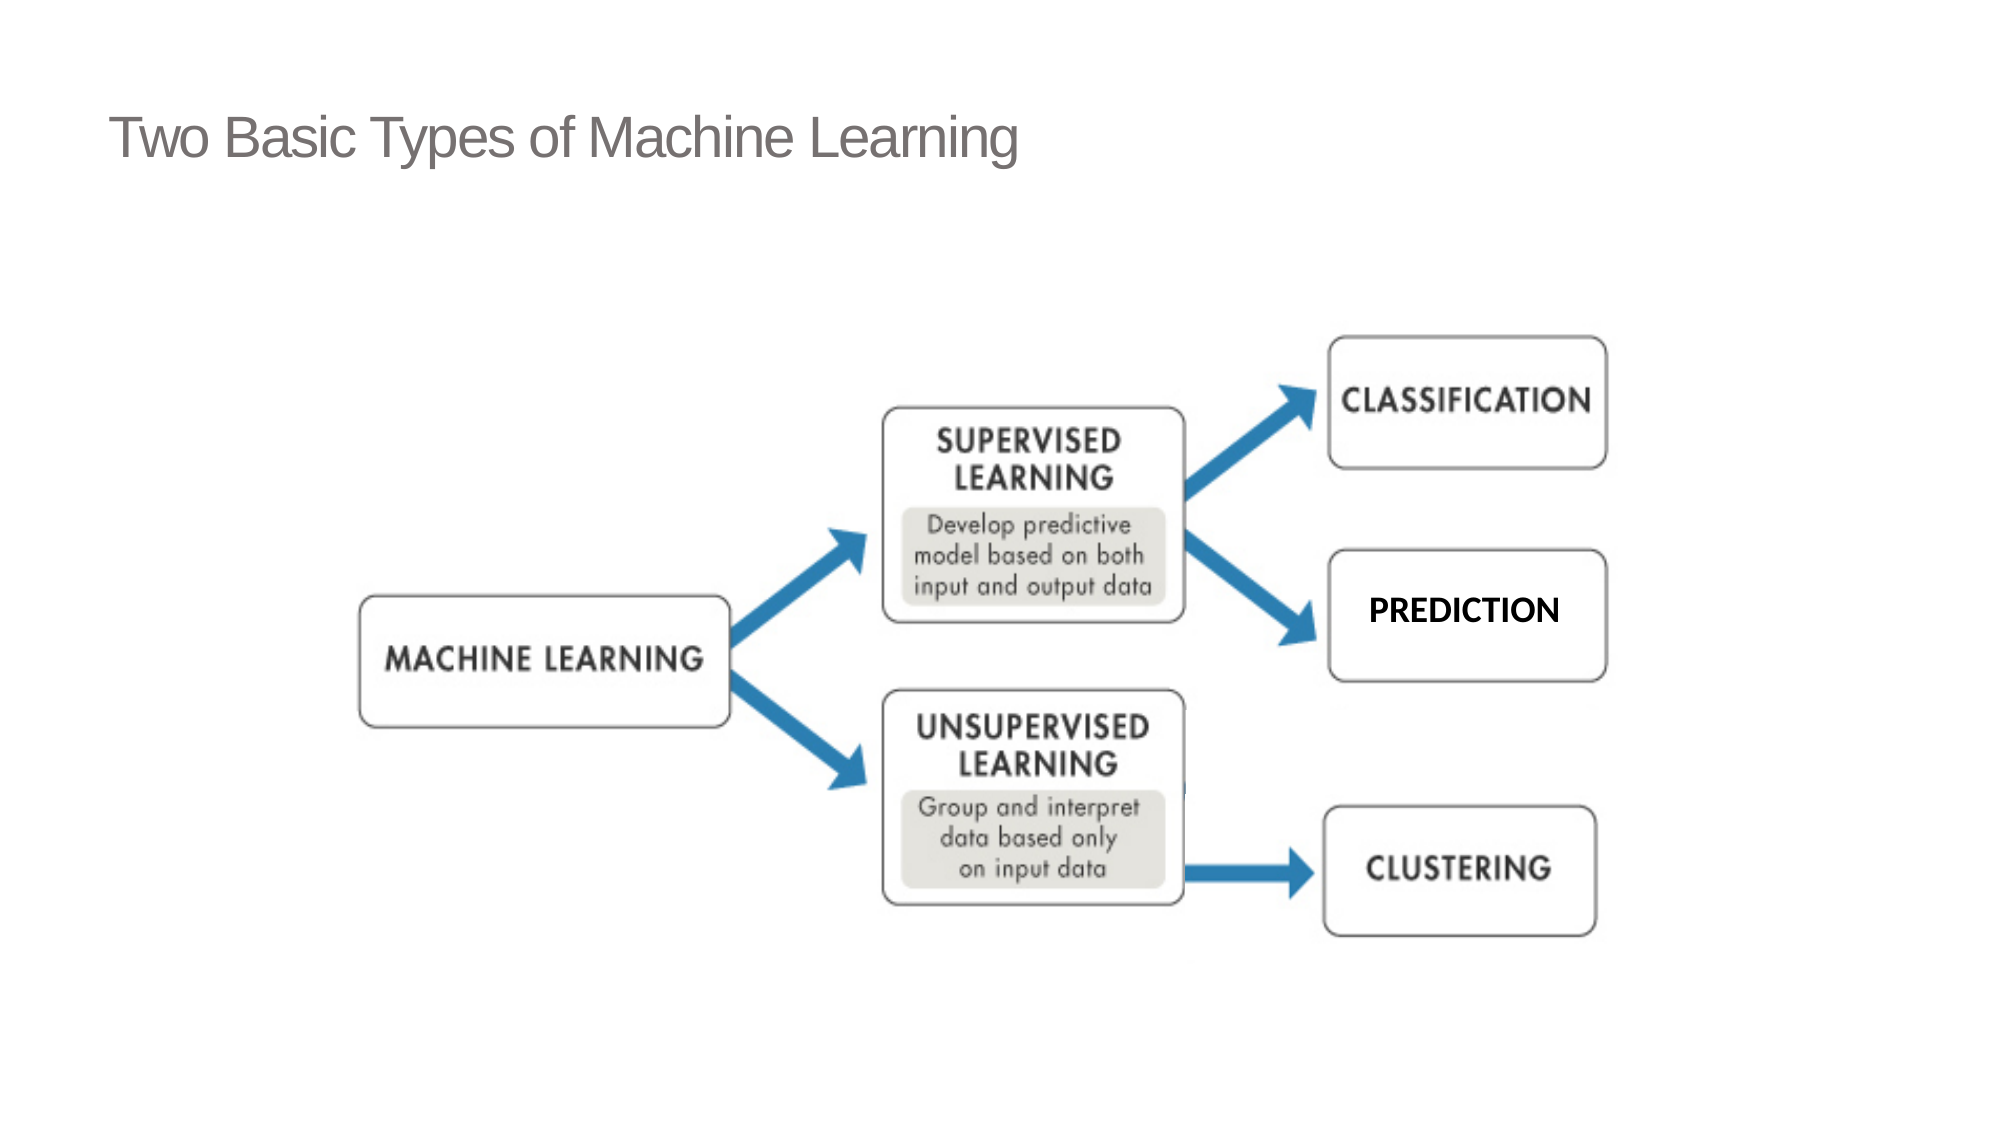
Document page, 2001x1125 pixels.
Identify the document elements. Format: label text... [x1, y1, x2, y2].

text_box Two Basic Types of Machine Learning [95, 71, 1122, 178]
picture [1185, 794, 1625, 964]
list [307, 320, 1670, 922]
